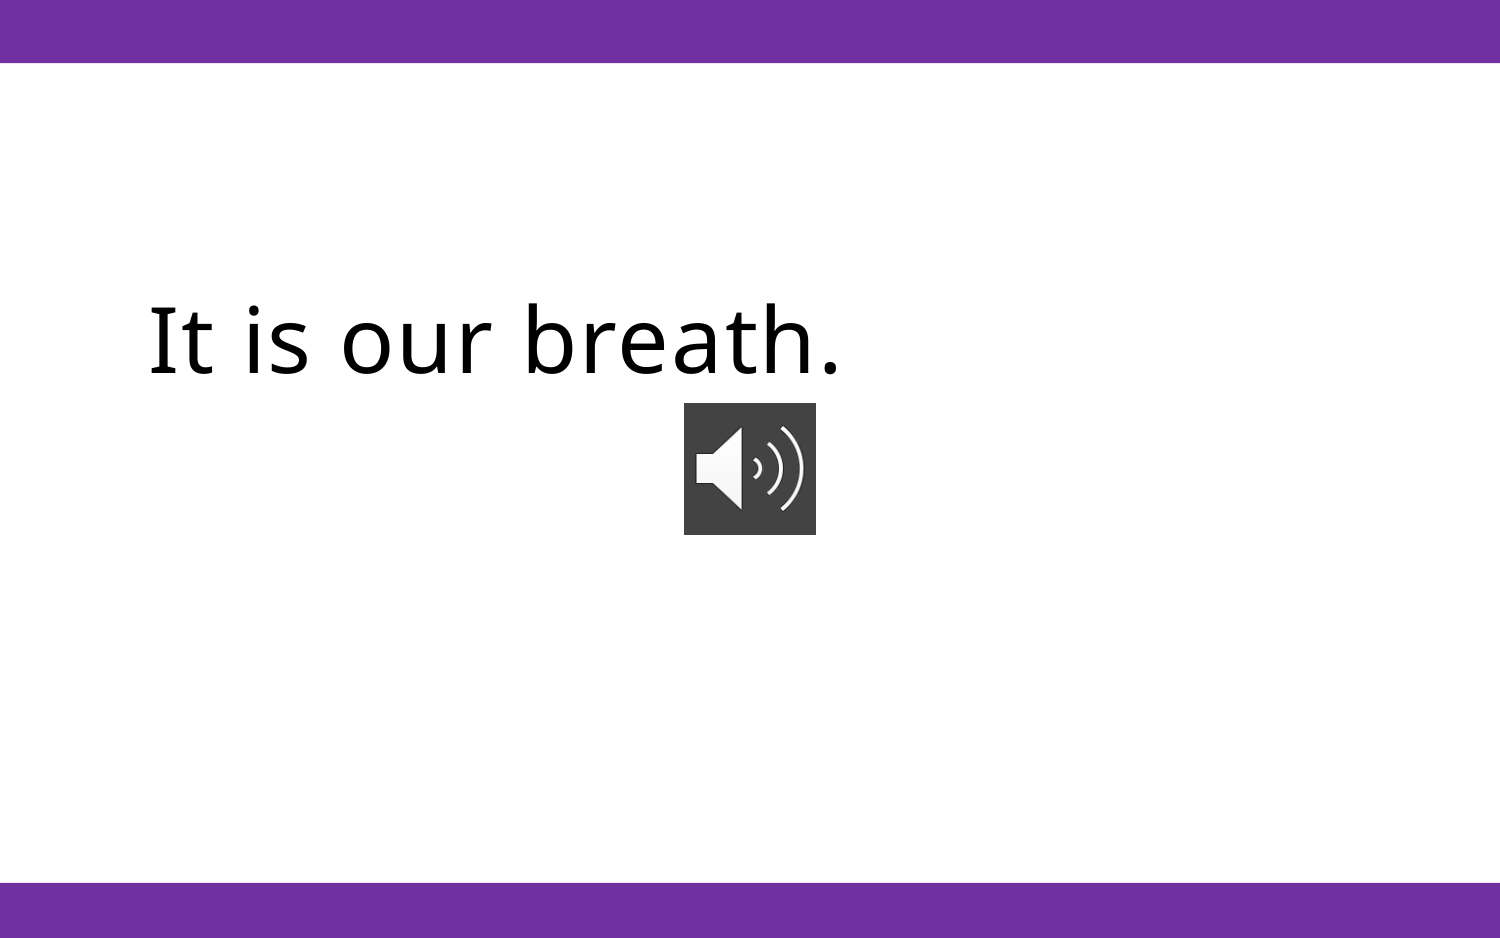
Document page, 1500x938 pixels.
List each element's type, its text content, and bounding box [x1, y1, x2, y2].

text_box [0, 882, 1500, 938]
picture [683, 402, 817, 536]
text_box [0, 0, 1500, 64]
list It is our breath. [133, 219, 1367, 727]
